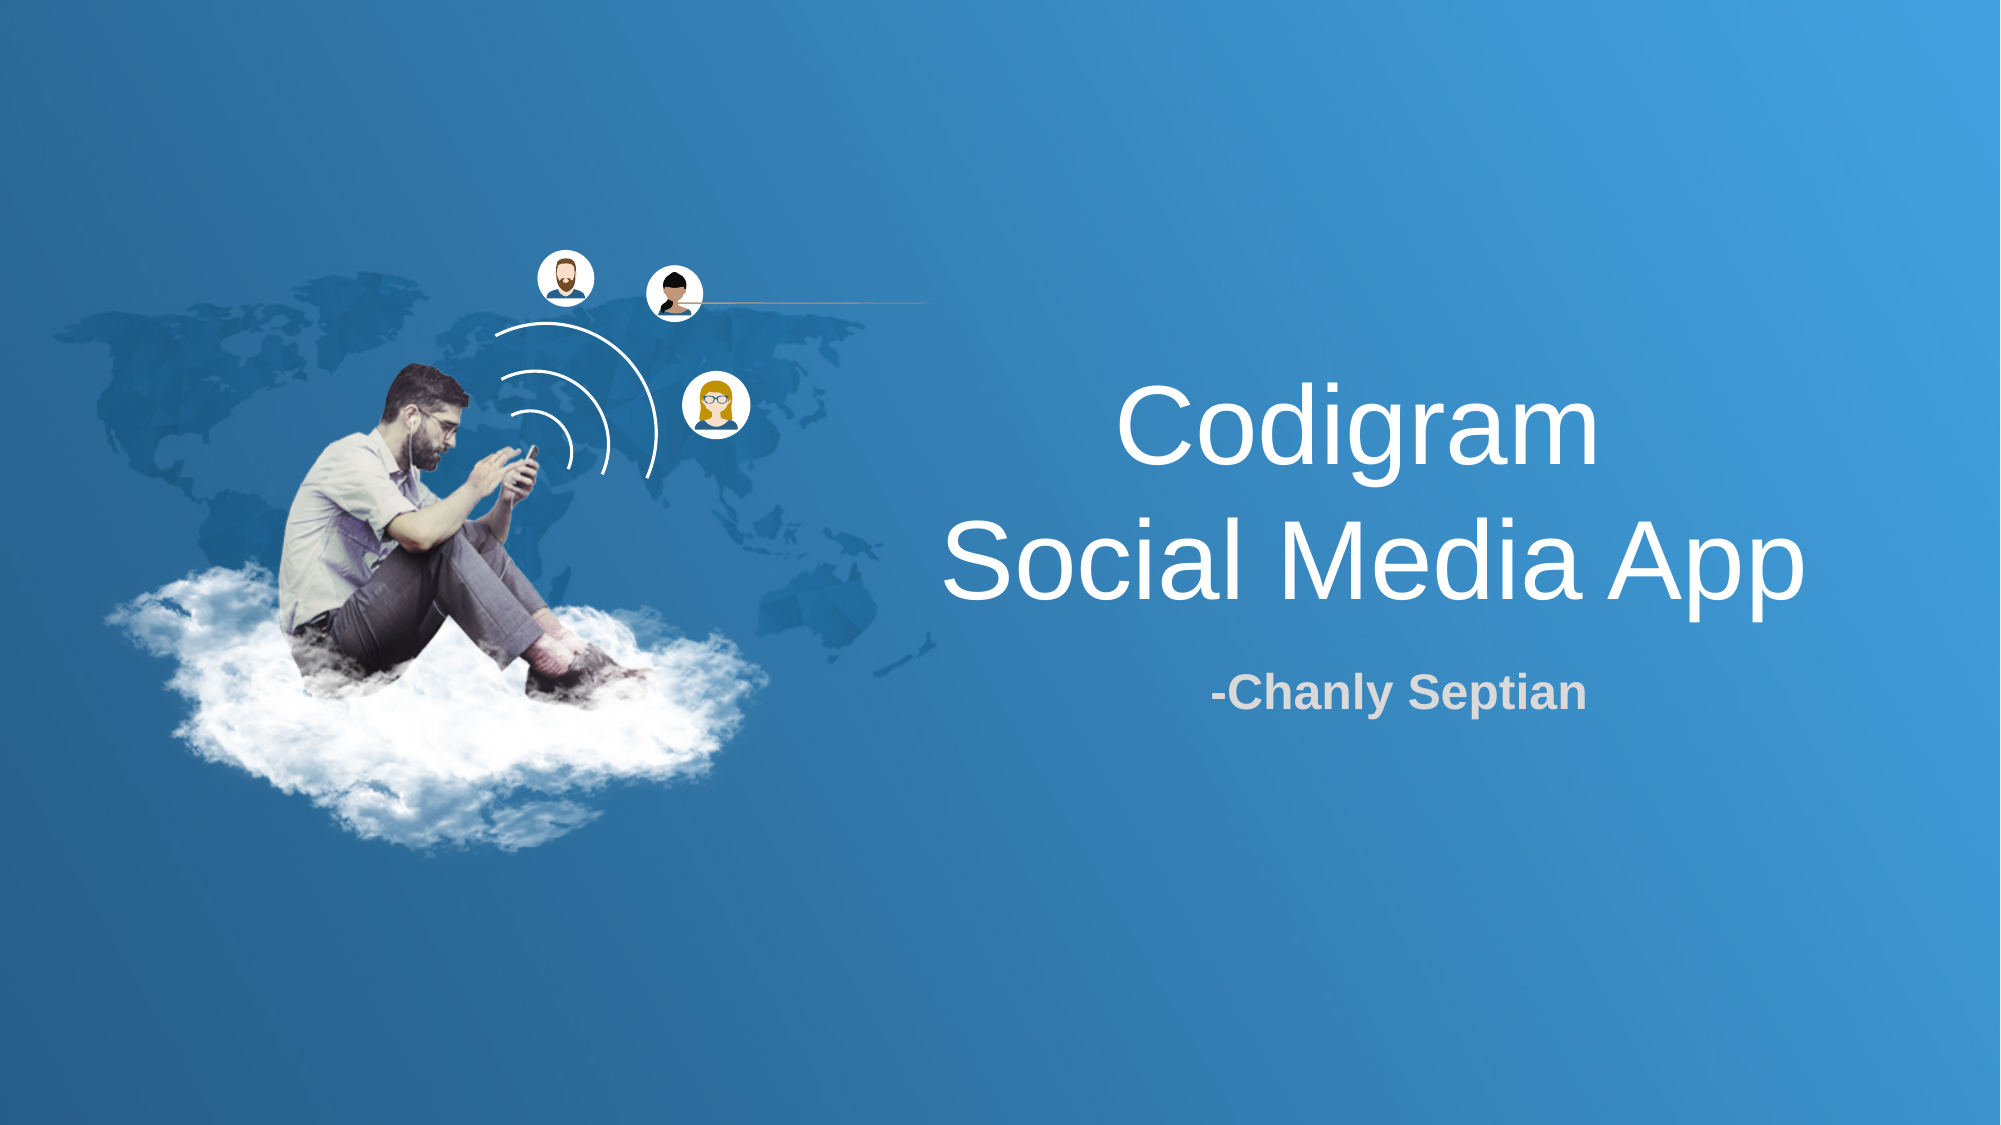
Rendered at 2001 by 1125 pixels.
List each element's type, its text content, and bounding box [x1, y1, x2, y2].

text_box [682, 370, 751, 440]
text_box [1029, 560, 1773, 728]
text_box Codigram Social Media App [682, 344, 2000, 630]
picture [0, 0, 2001, 1125]
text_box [646, 265, 704, 323]
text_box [537, 249, 595, 307]
